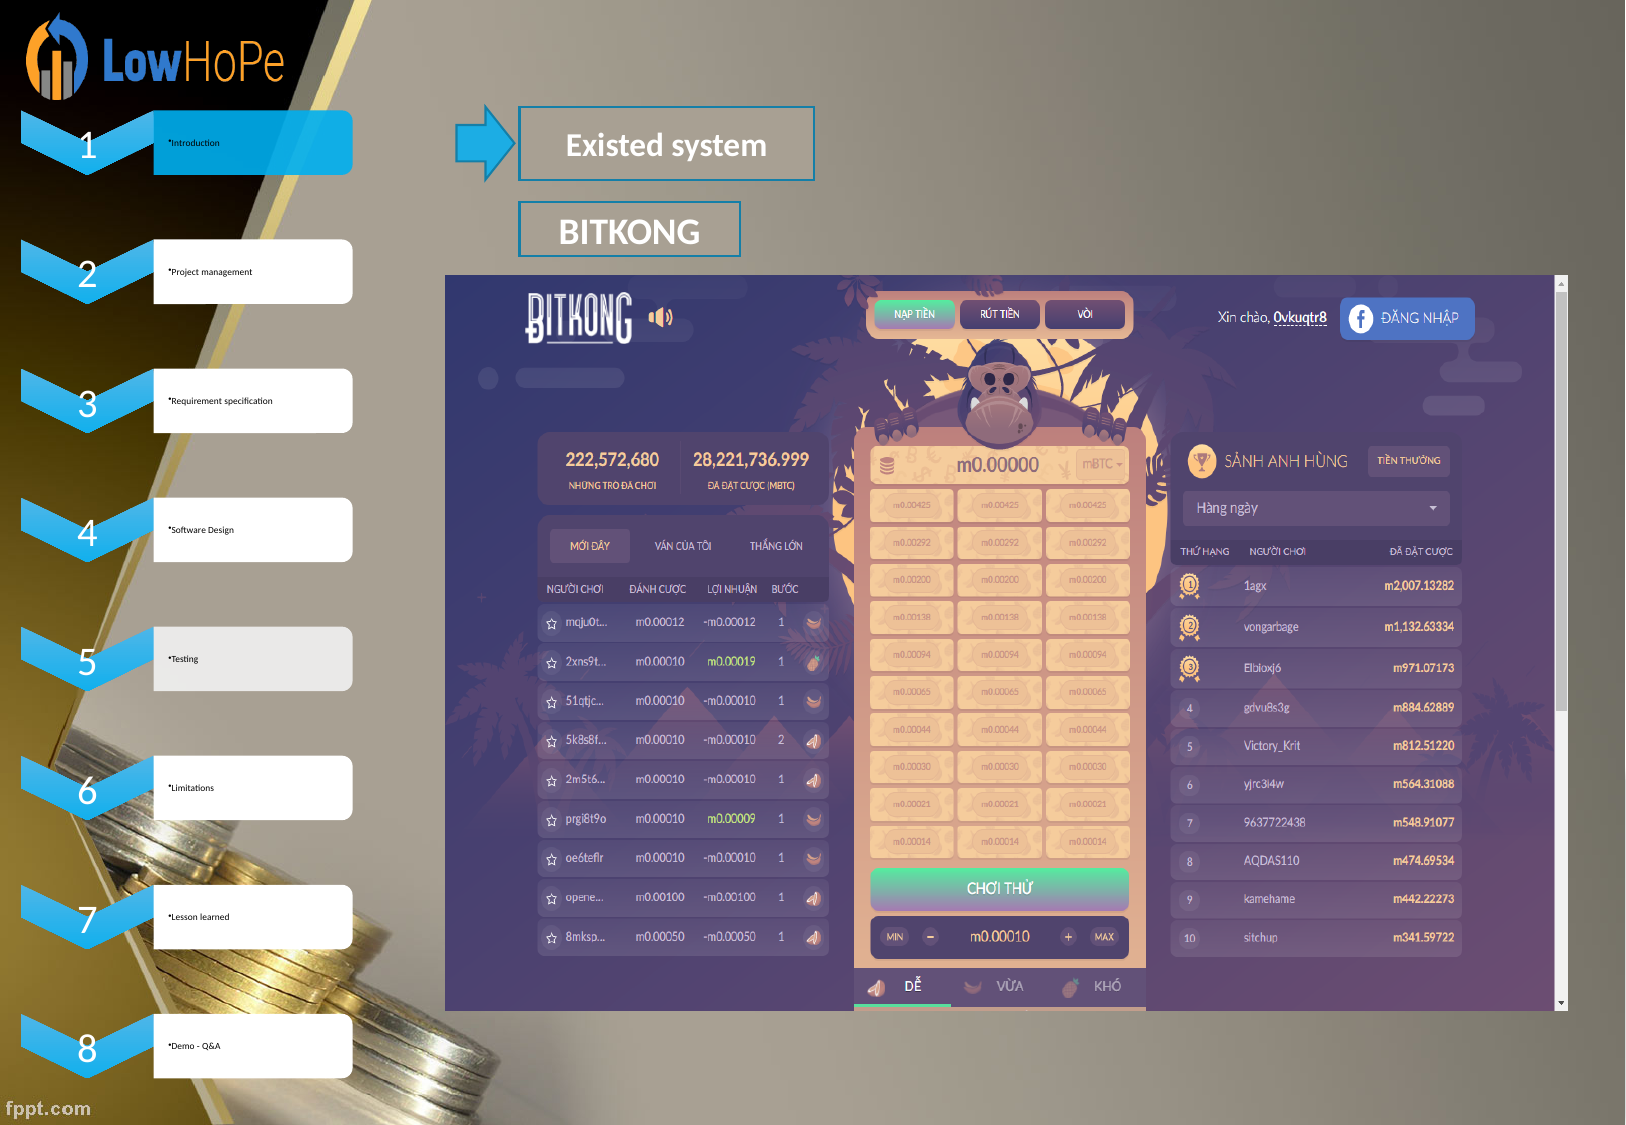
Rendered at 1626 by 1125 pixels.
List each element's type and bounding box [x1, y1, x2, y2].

picture [0, 0, 1625, 1125]
text_box [20, 110, 353, 1079]
